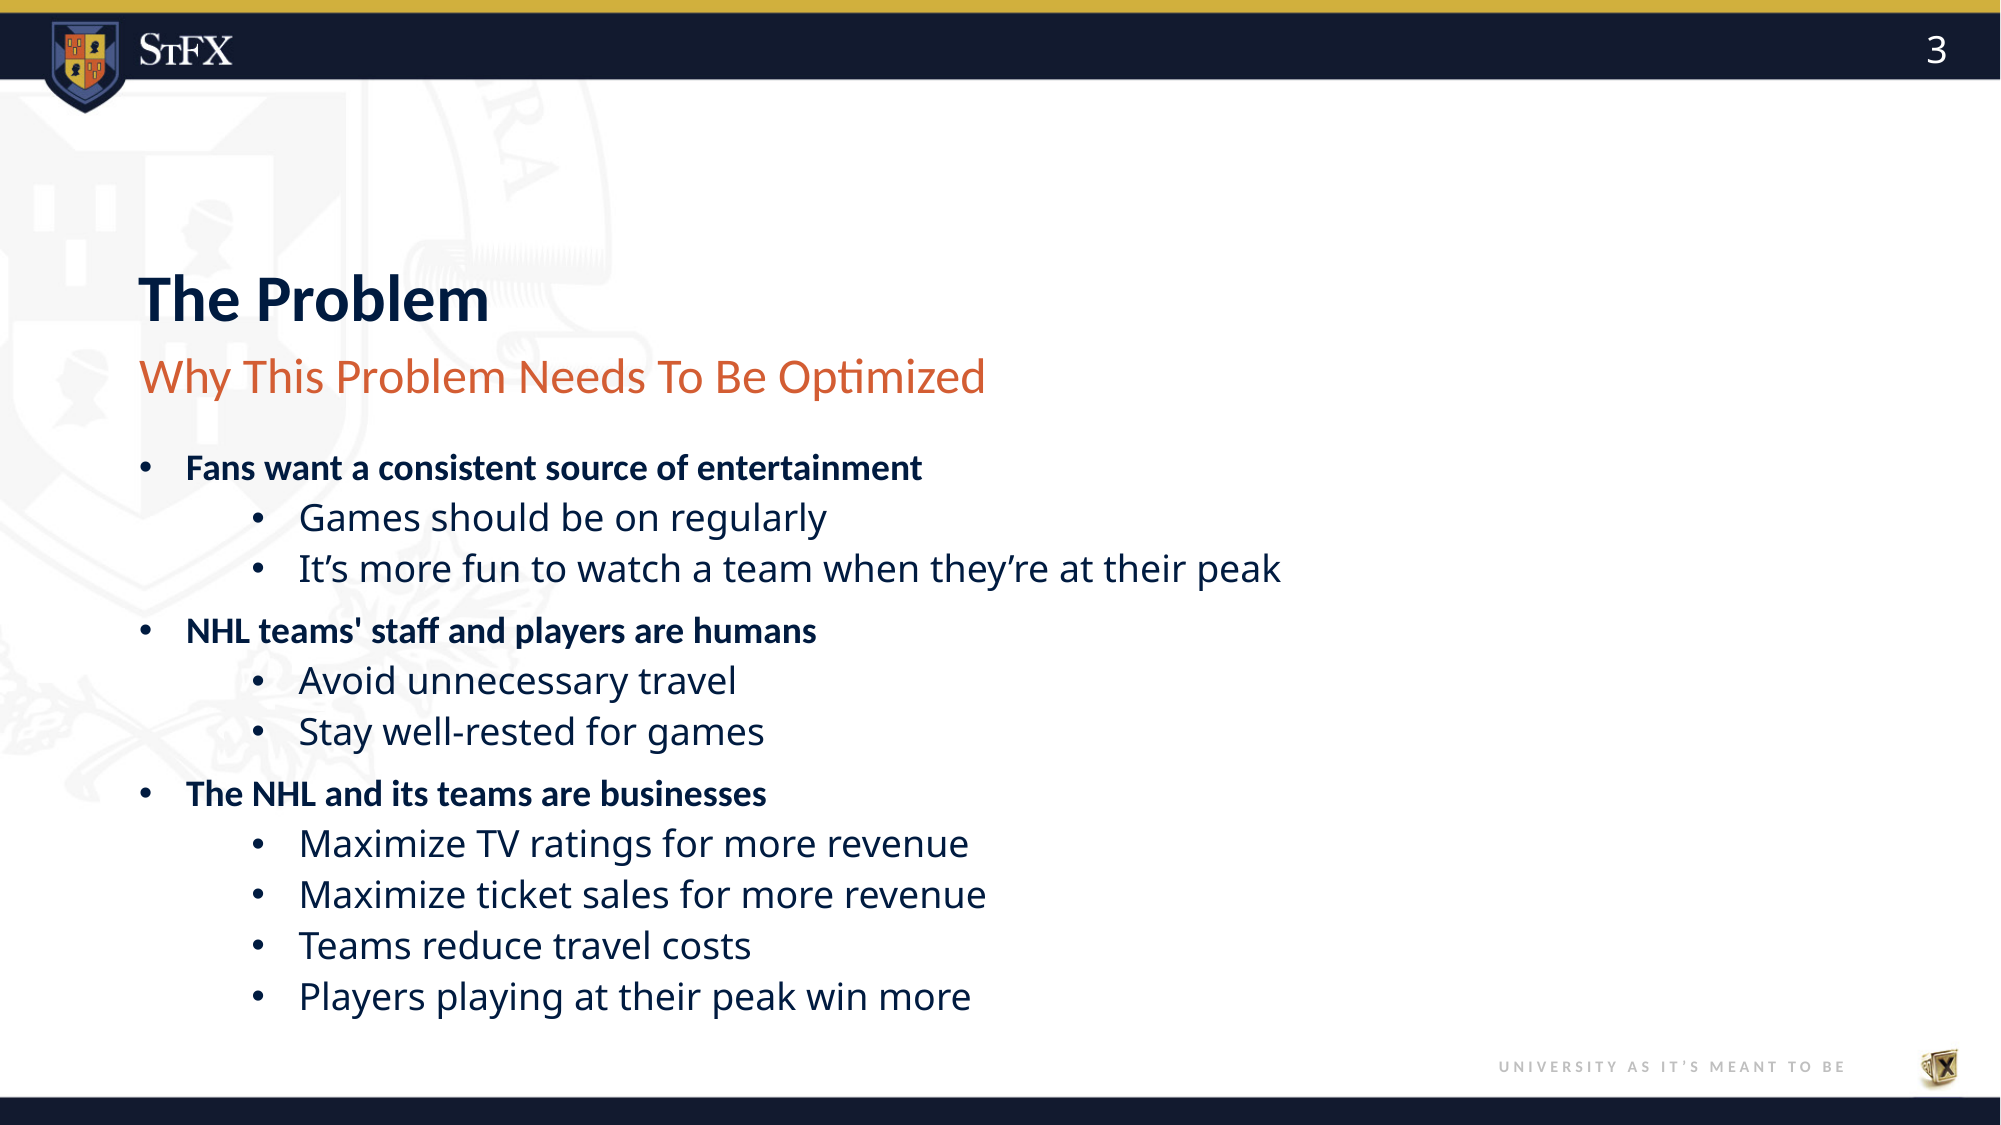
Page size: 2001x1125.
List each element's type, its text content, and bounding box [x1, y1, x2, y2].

picture [0, 0, 2001, 1125]
list Fans want a consistent source of entertainment Games should be on regularly It’s more fun to watch a team when they’re at their peak NHL teams' staff and players are humans Avoid unnecessary travel Stay well-rested for games The NHL and its teams are businesses Maximize TV ratings for more revenue Maximize ticket sales for more revenue Teams reduce travel costs Players playing at their peak win more [124, 440, 1789, 1030]
text_box 3 [1862, 18, 1963, 79]
title The Problem [124, 157, 1789, 343]
list Why This Problem Needs To Be Optimized [124, 343, 1789, 440]
